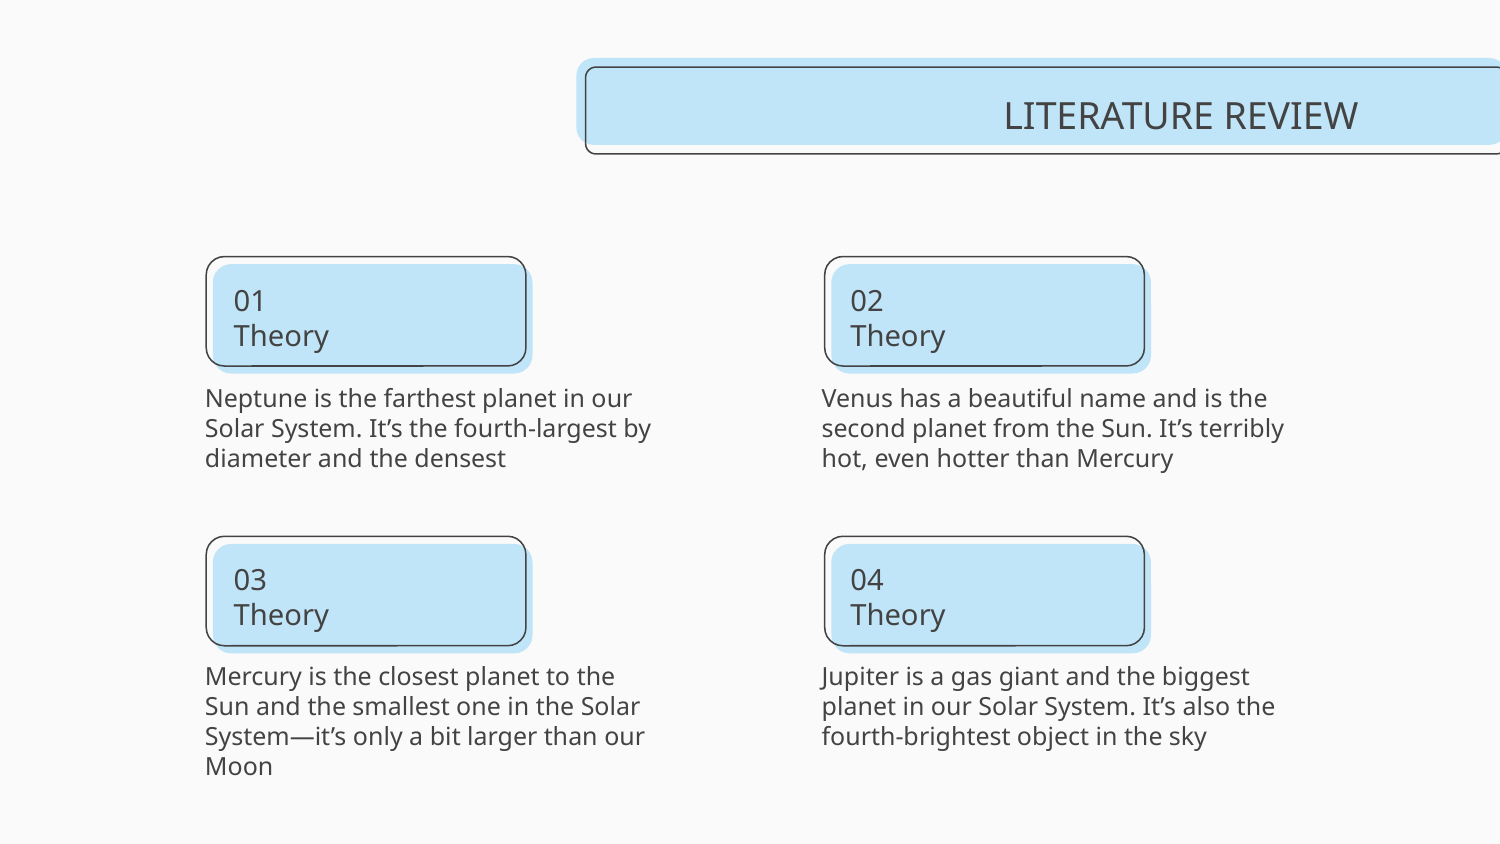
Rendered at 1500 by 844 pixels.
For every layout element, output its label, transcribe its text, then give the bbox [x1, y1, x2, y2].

subtitle Jupiter is a gas giant and the biggest planet in our Solar System. It’s also the fourth-brightest object in the sky [806, 645, 1310, 806]
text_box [206, 256, 533, 374]
subtitle Mercury is the closest planet to the Sun and the smallest one in the Solar System—it’s only a bit larger than our Moon [190, 645, 694, 806]
subtitle Neptune is the farthest planet in our Solar System. It’s the fourth-largest by diameter and the densest [190, 367, 694, 528]
subtitle Venus has a beautiful name and is the second planet from the Sun. It’s terribly hot, even hotter than Mercury [806, 367, 1310, 528]
title LITERATURE REVIEW [849, 75, 1374, 154]
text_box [206, 536, 533, 654]
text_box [824, 256, 1152, 374]
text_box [824, 536, 1152, 654]
